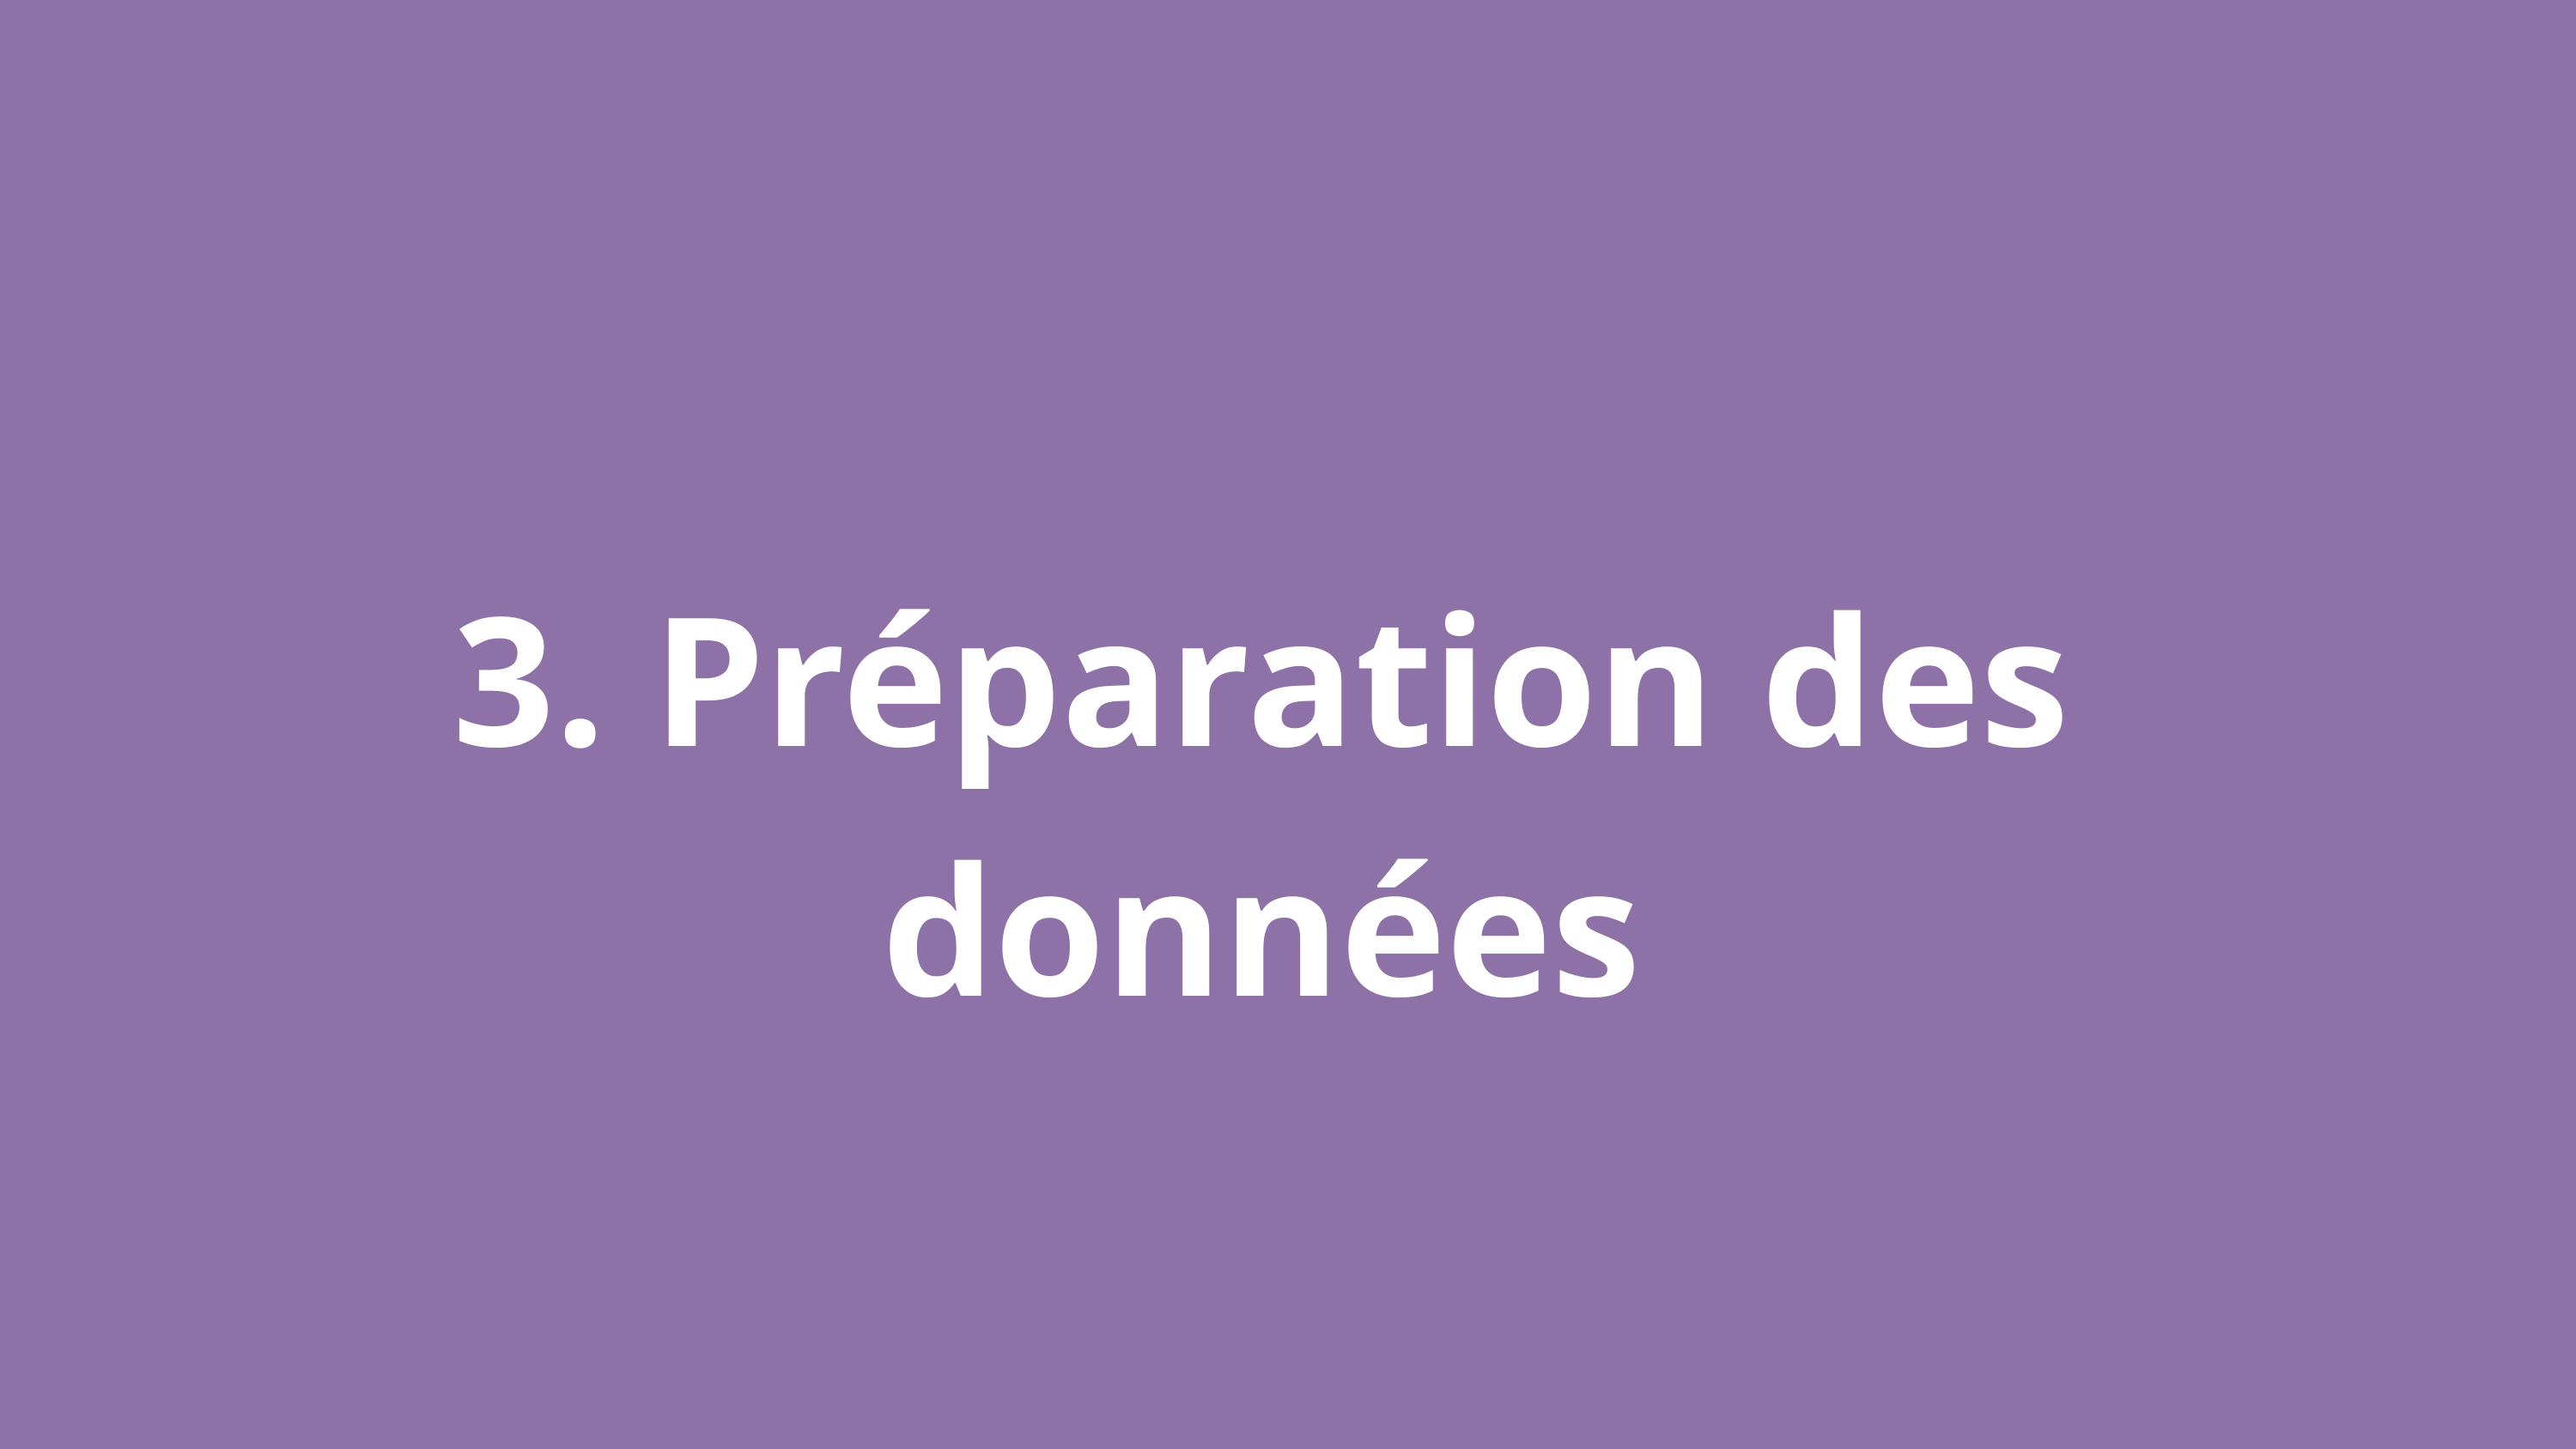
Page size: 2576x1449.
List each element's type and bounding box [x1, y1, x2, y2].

text_box [0, 0, 2576, 1449]
